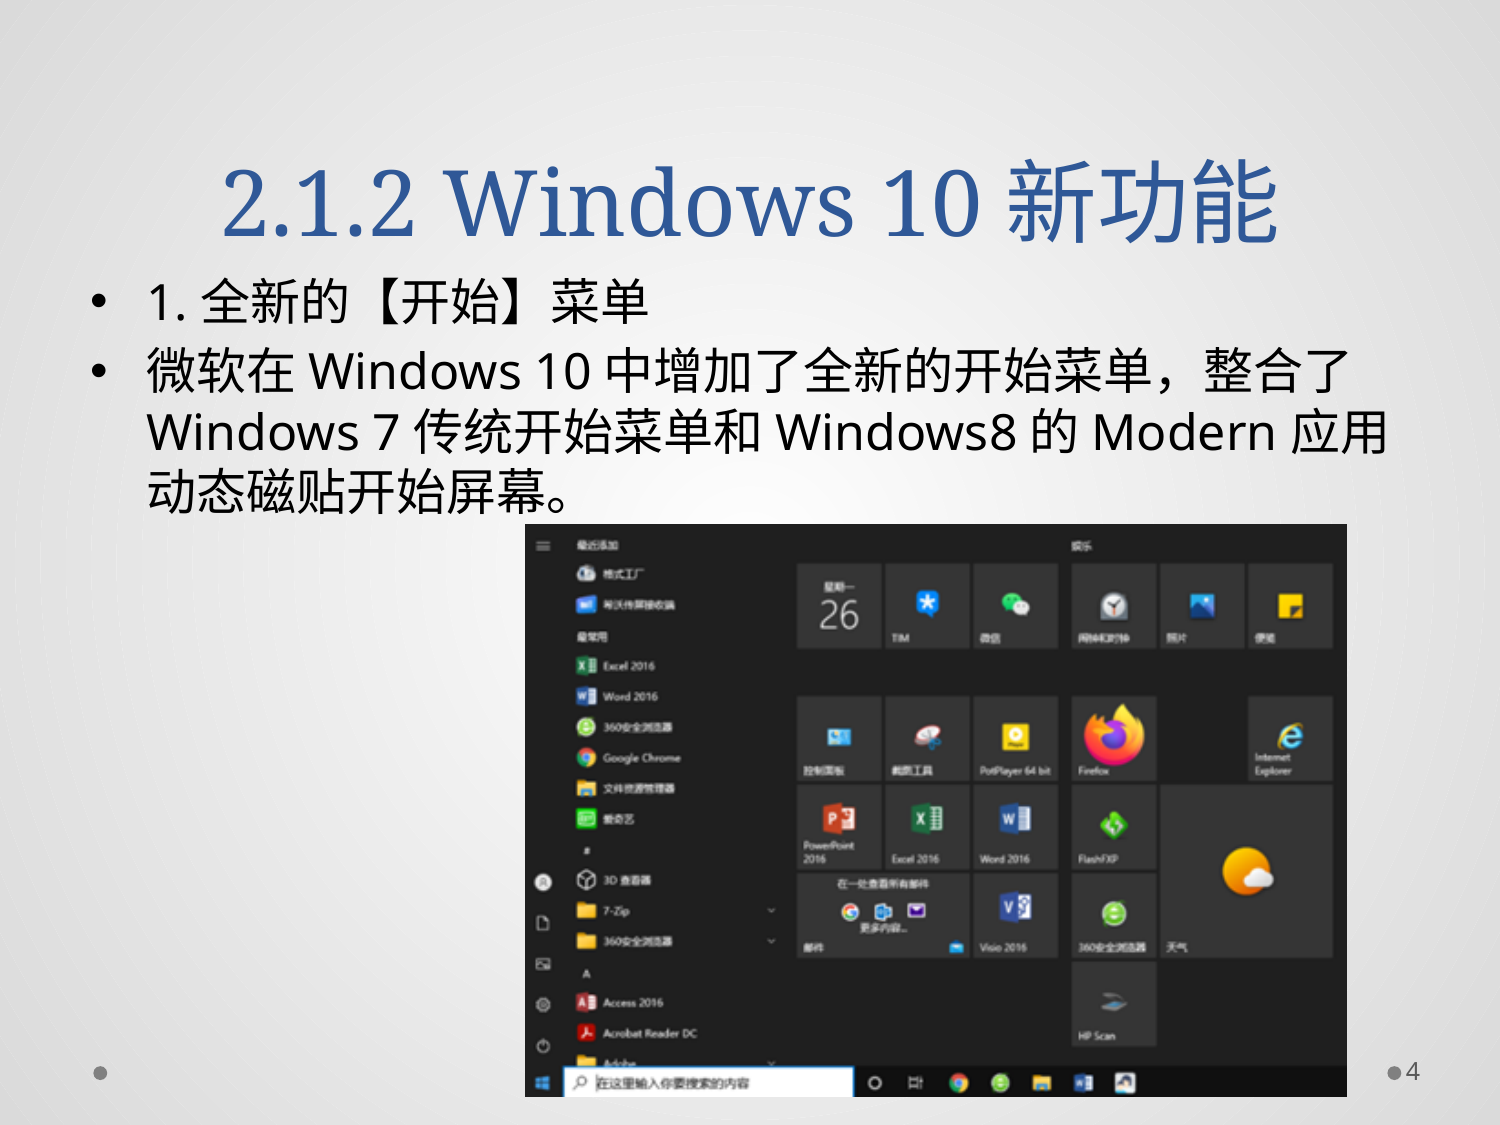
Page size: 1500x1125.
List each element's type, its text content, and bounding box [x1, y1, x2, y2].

slide_number 4 [1401, 1042, 1494, 1103]
list 1.全新的【开始】菜单 微软在Windows 10中增加了全新的开始菜单，整合了Windows 7传统开始菜单和Windows8的Modern应用动态磁贴开始屏幕。 [75, 262, 1425, 1005]
picture [525, 524, 1347, 1097]
title 2.1.2 Windows 10新功能 [75, 0, 1425, 262]
